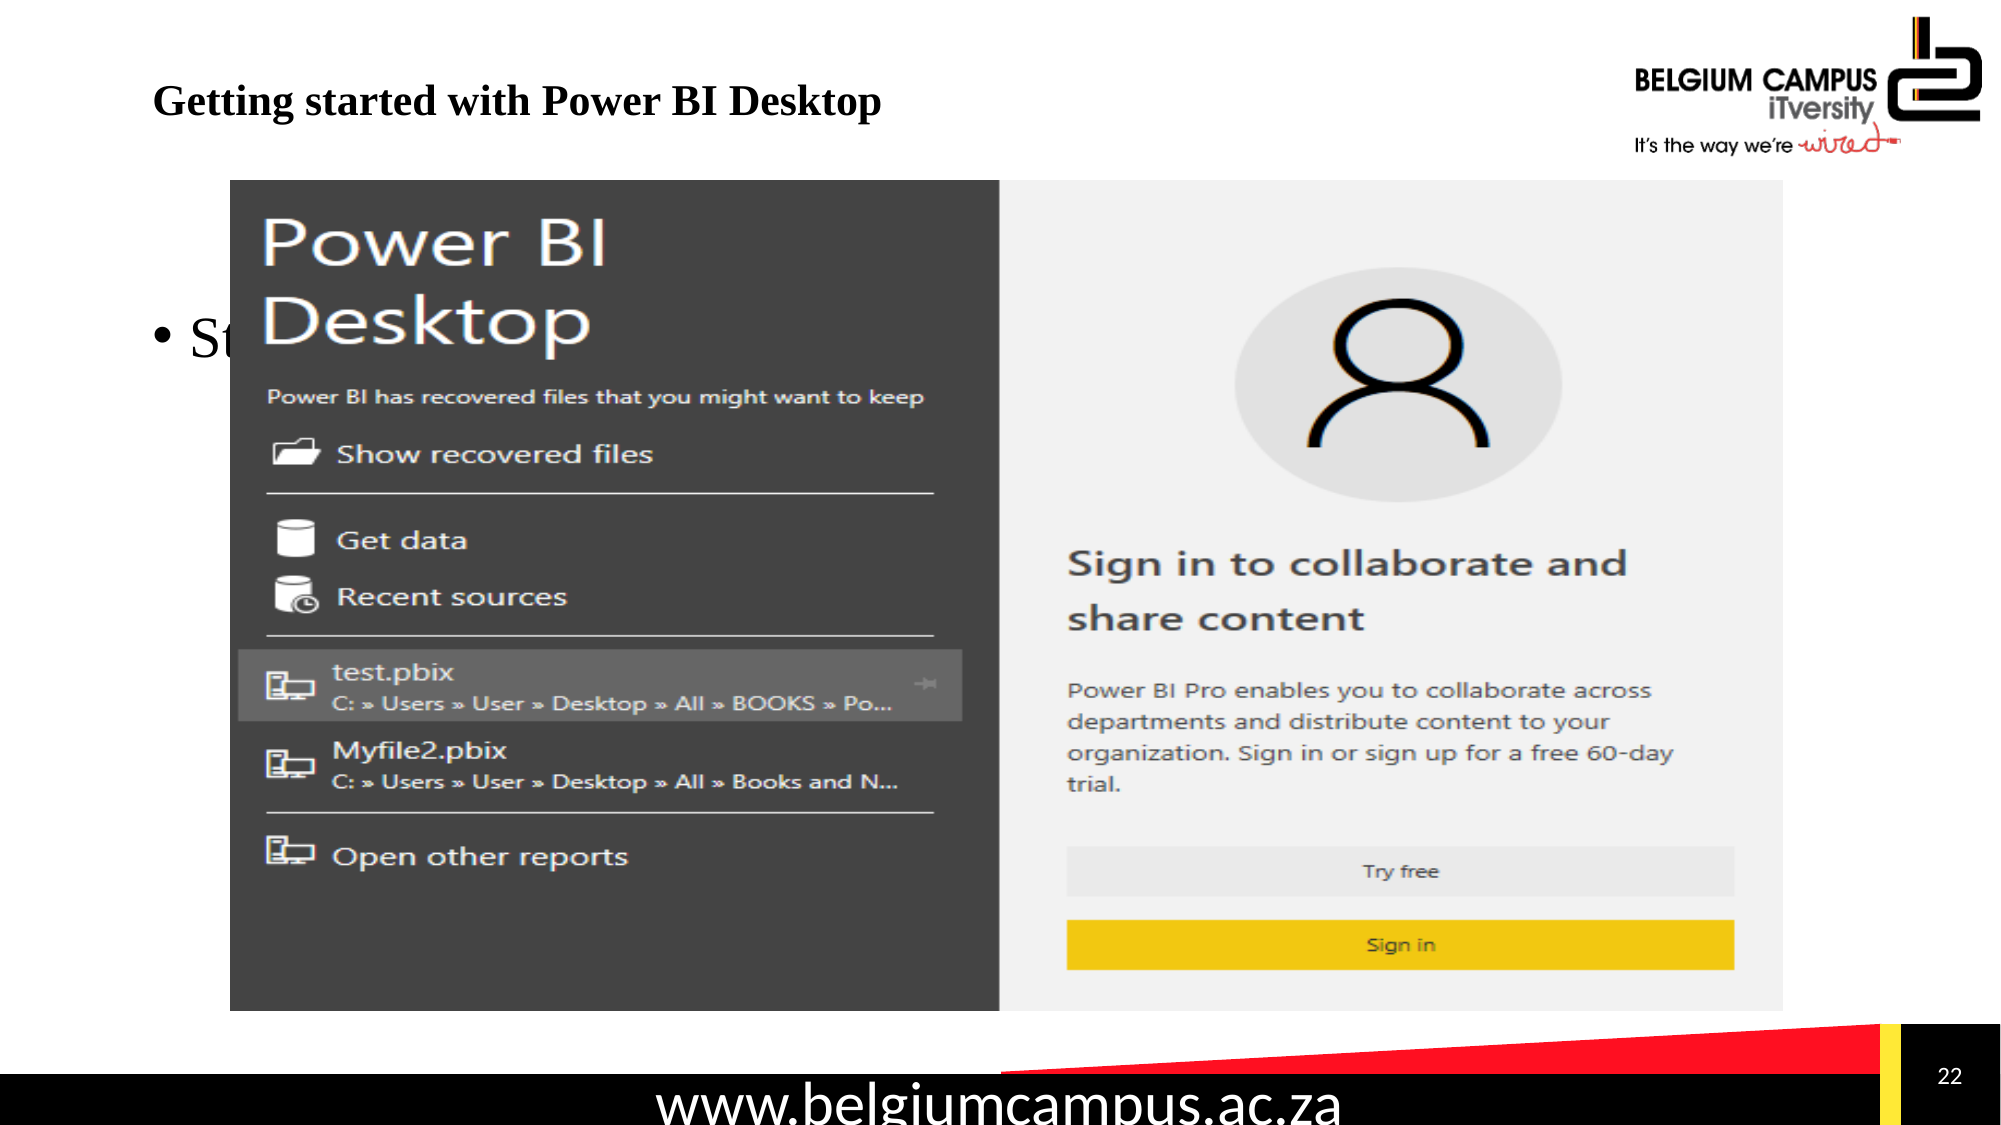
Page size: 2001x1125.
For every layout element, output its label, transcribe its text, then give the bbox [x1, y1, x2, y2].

title Getting started with Power BI Desktop [137, 59, 1863, 166]
picture [230, 0, 1986, 1011]
list Start in Power BI Desktop, and select Get Data [137, 299, 1863, 1014]
